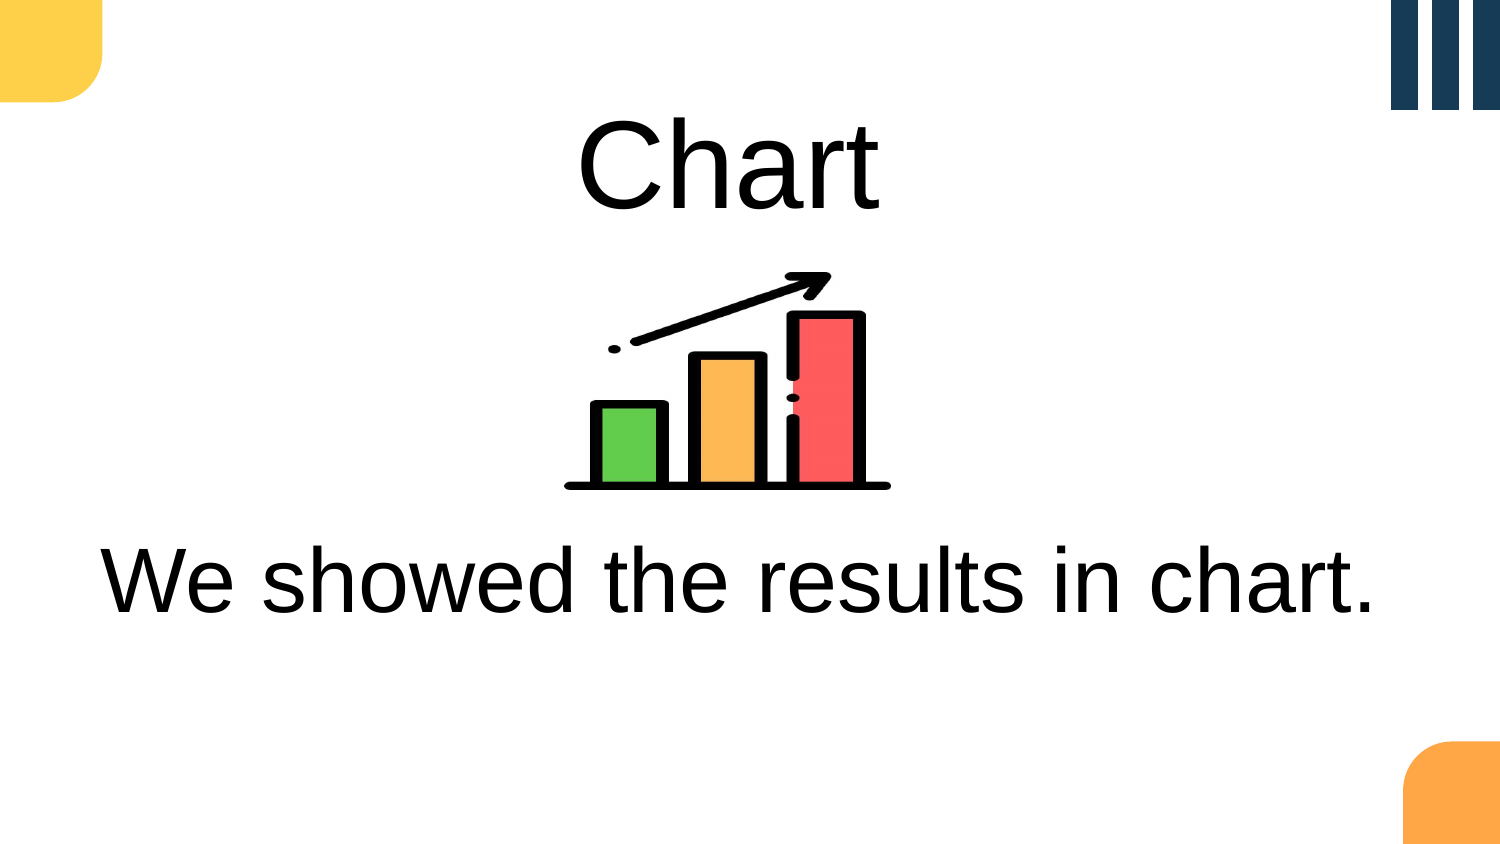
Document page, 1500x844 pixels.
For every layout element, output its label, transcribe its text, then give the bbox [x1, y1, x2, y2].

title Chart [52, 69, 1403, 228]
picture [564, 272, 892, 490]
text_box We showed the results in chart. [30, 489, 1425, 747]
